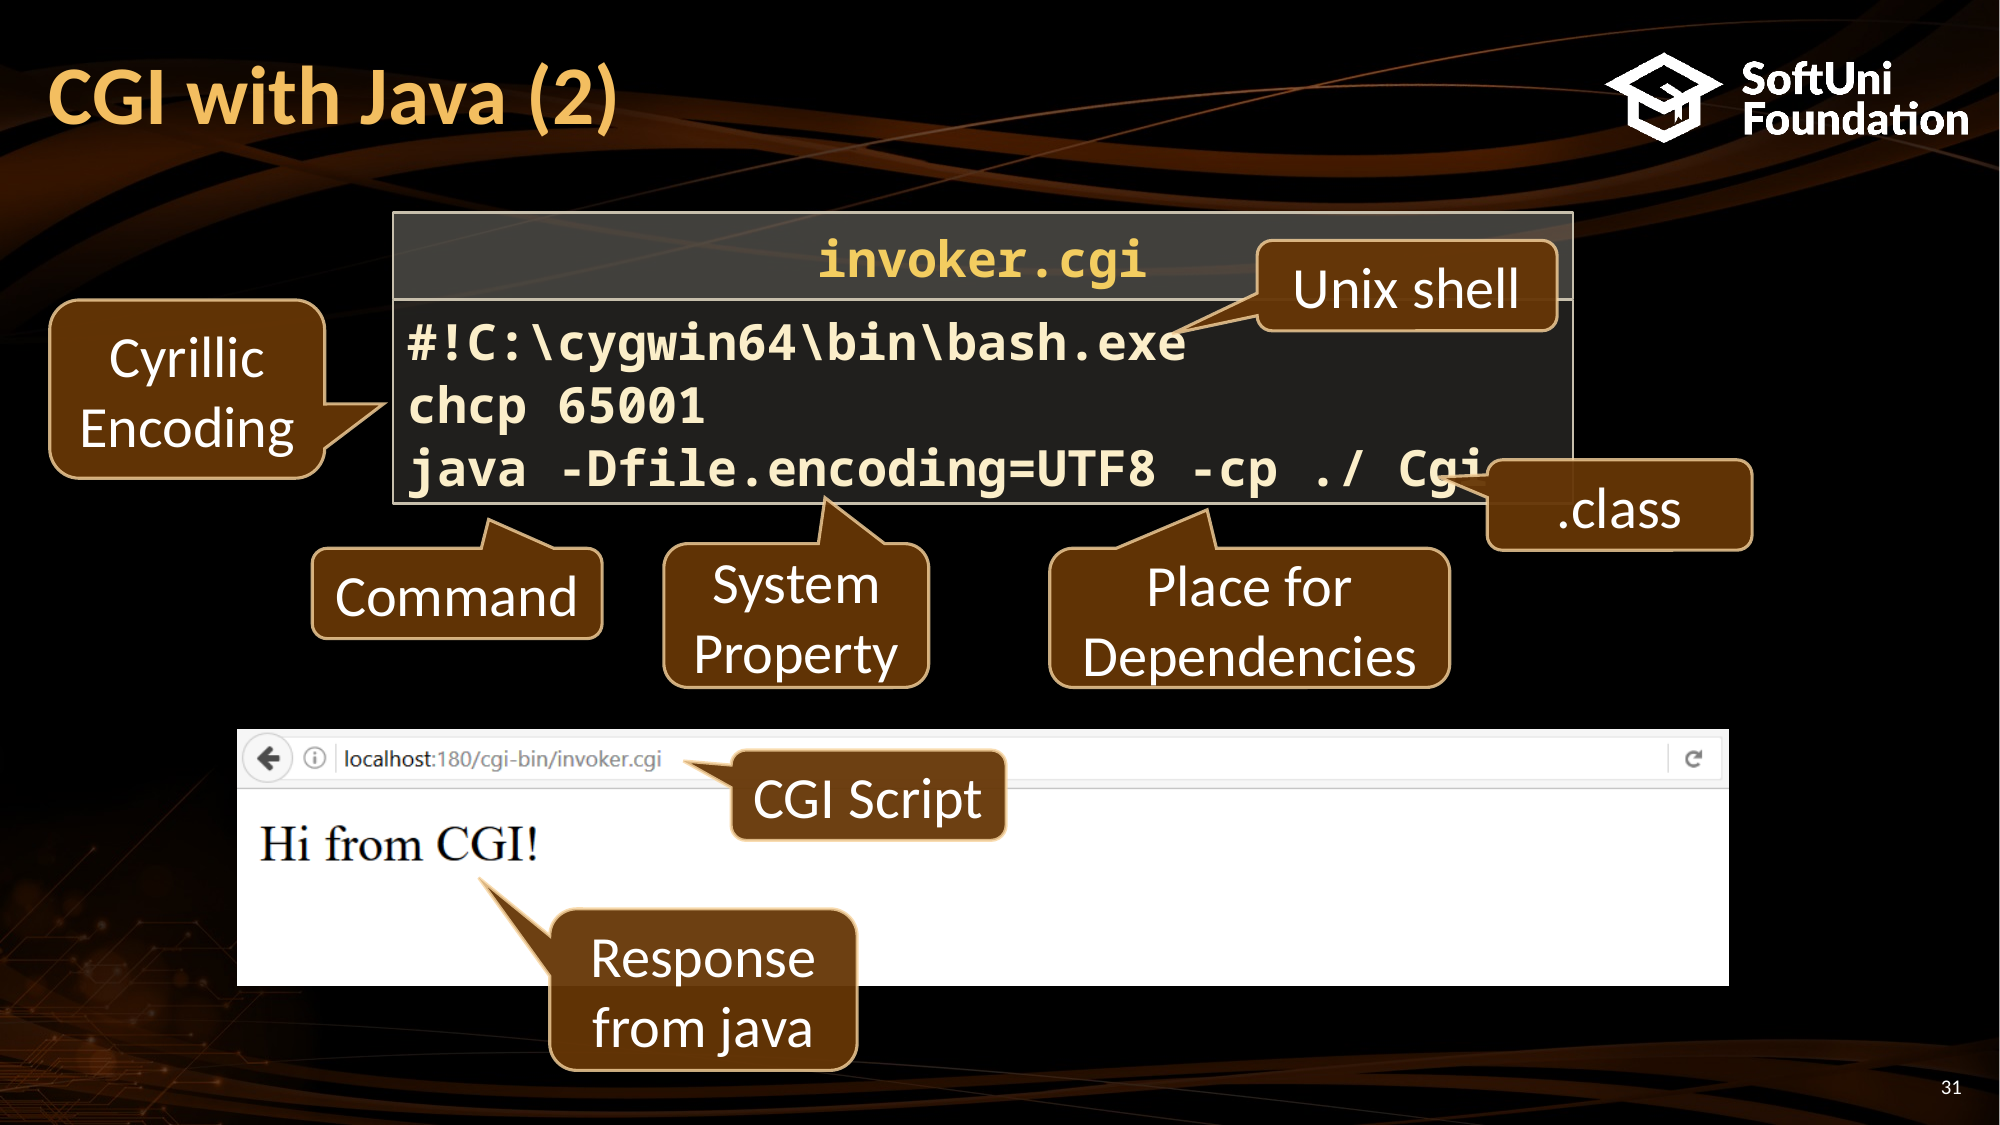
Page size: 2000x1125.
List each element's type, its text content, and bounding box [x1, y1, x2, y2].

slide_number 31 [1897, 1070, 1968, 1103]
text_box Place for Dependencies [1048, 508, 1451, 689]
text_box .class [1438, 458, 1754, 552]
picture [0, 0, 2000, 1125]
text_box #!C:\cygwin64\bin\bash.exe chcp 65001 java -Dfile.encoding=UTF8 -cp ./ Cgi [392, 299, 1573, 504]
title CGI with Java (2) [30, 6, 1602, 189]
text_box Command [311, 518, 604, 640]
text_box Response from java [548, 986, 859, 1072]
text_box Cyrillic Encoding [48, 298, 387, 480]
text_box invoker.cgi [392, 212, 1573, 299]
text_box System Property [662, 495, 930, 689]
text_box Unix shell [1171, 239, 1559, 335]
